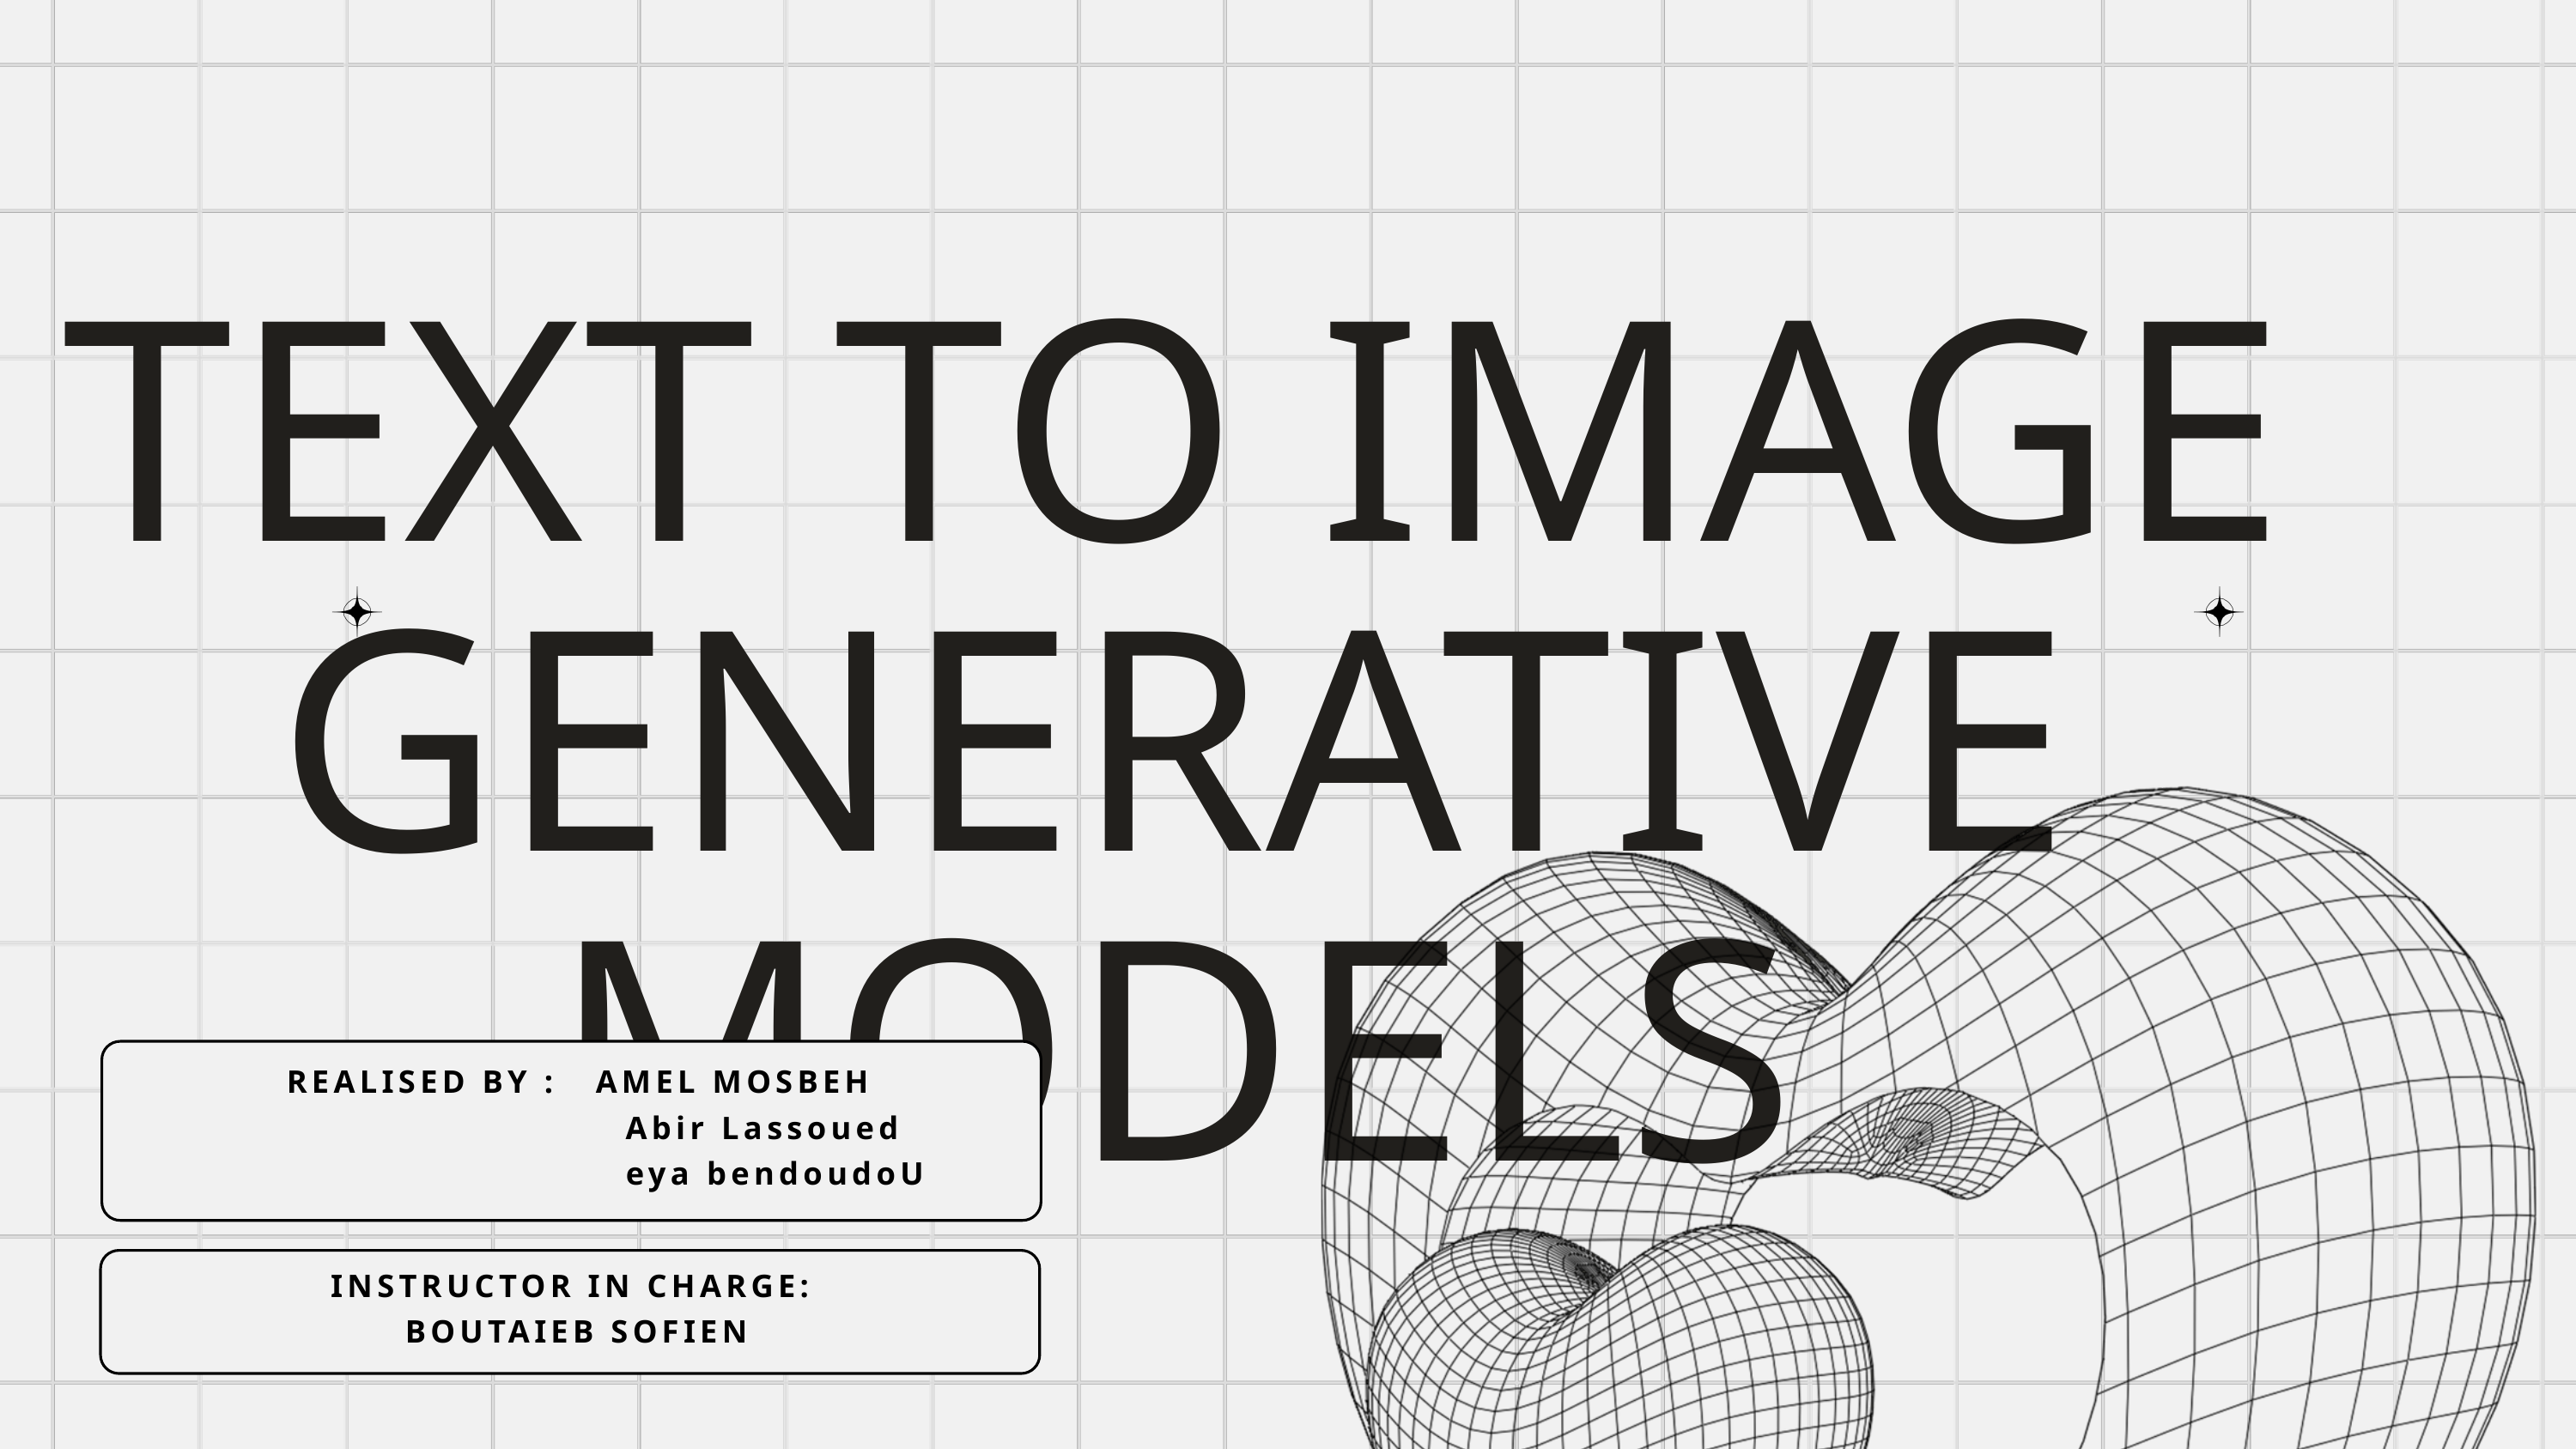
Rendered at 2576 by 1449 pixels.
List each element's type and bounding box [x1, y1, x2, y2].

text_box [101, 1040, 1042, 1221]
text_box [0, 0, 2576, 1449]
text_box [100, 1250, 1041, 1374]
